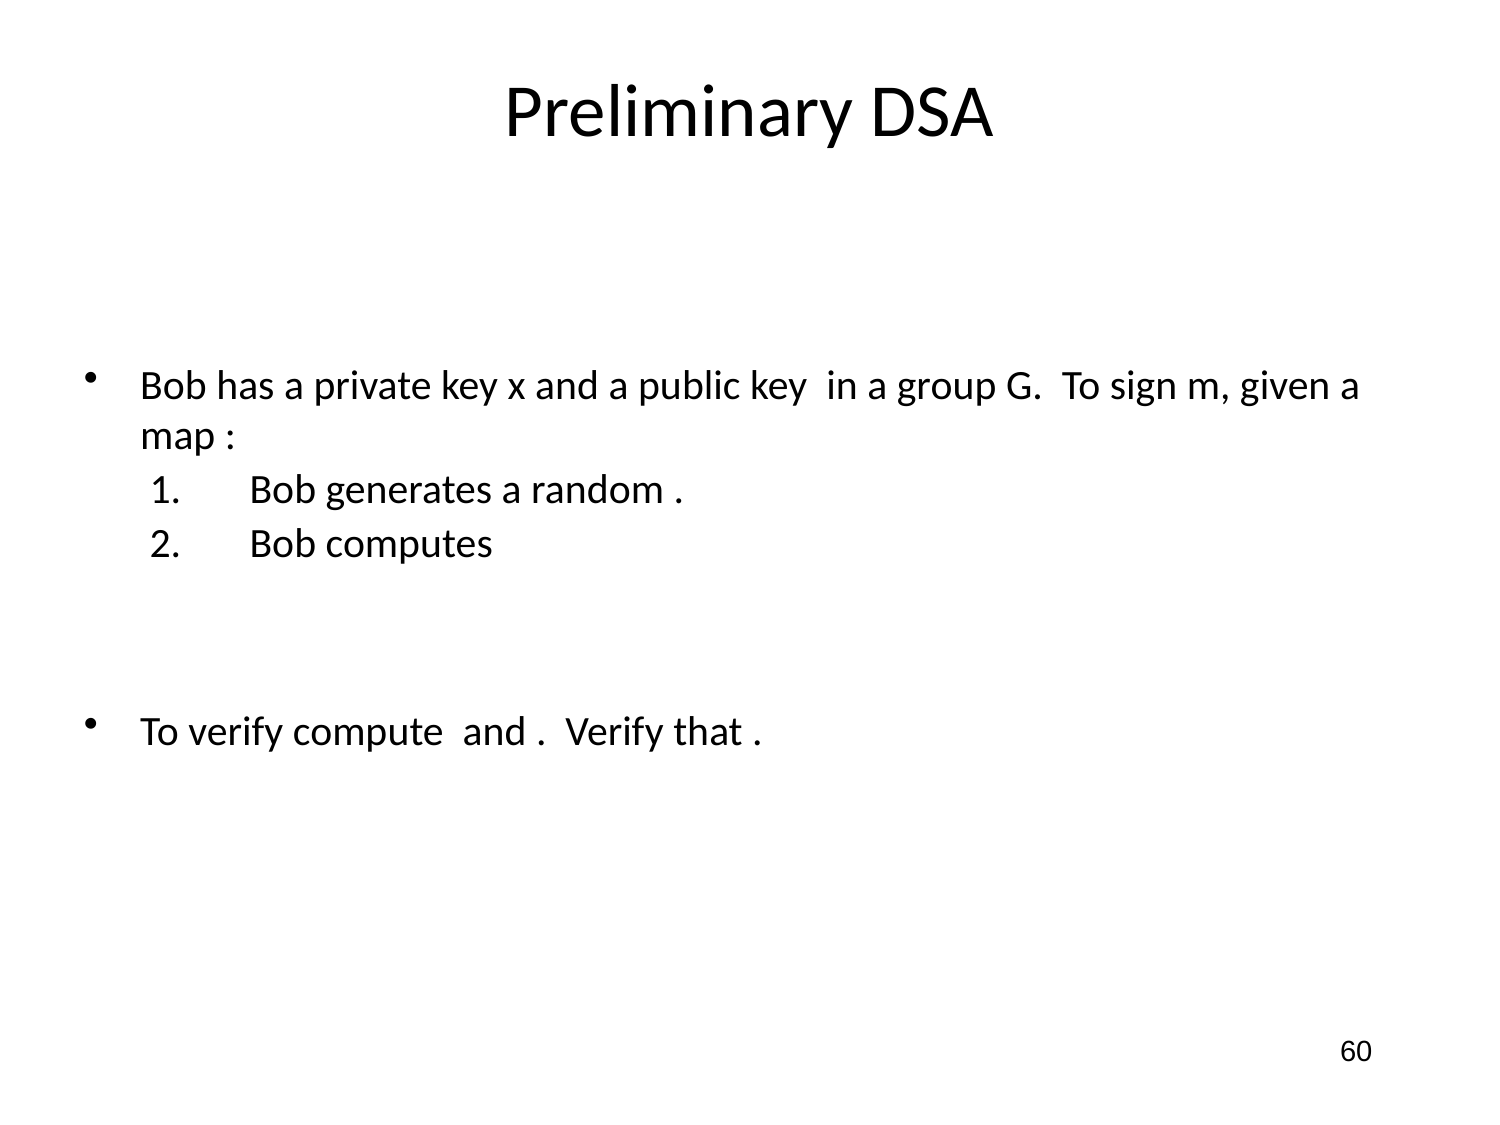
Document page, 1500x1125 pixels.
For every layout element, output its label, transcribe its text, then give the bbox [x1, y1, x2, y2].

title Preliminary DSA [112, 37, 1388, 176]
slide_number 60 [1074, 1024, 1388, 1101]
